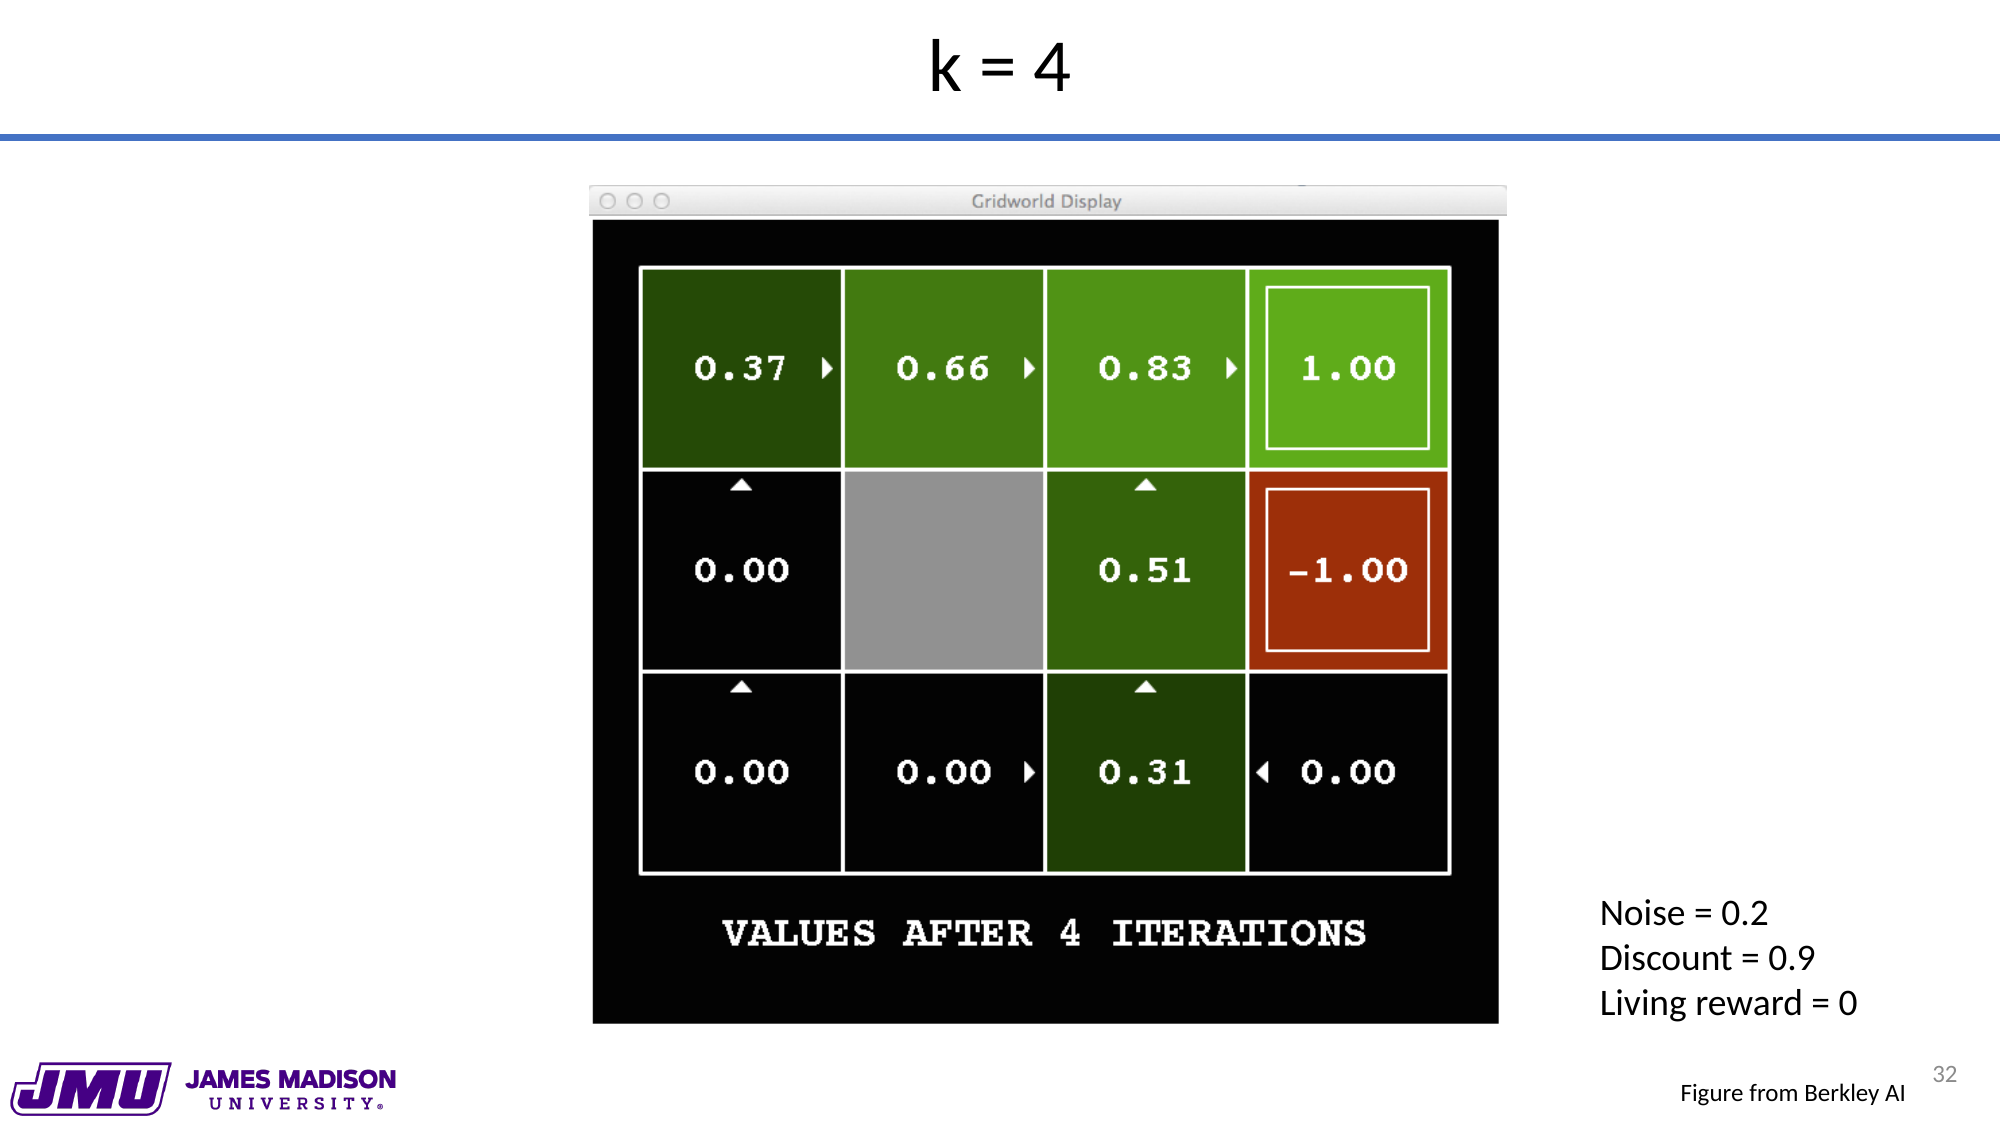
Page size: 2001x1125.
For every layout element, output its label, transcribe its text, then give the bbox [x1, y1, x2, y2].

slide_number 32 [1870, 1042, 1973, 1103]
text_box Figure from Berkley AI [1623, 1072, 1922, 1114]
picture [0, 1042, 410, 1125]
title k = 4 [0, 0, 2000, 134]
text_box Noise = 0.2 Discount = 0.9 Living reward = 0 [1585, 880, 1961, 1031]
picture [589, 185, 1507, 1032]
